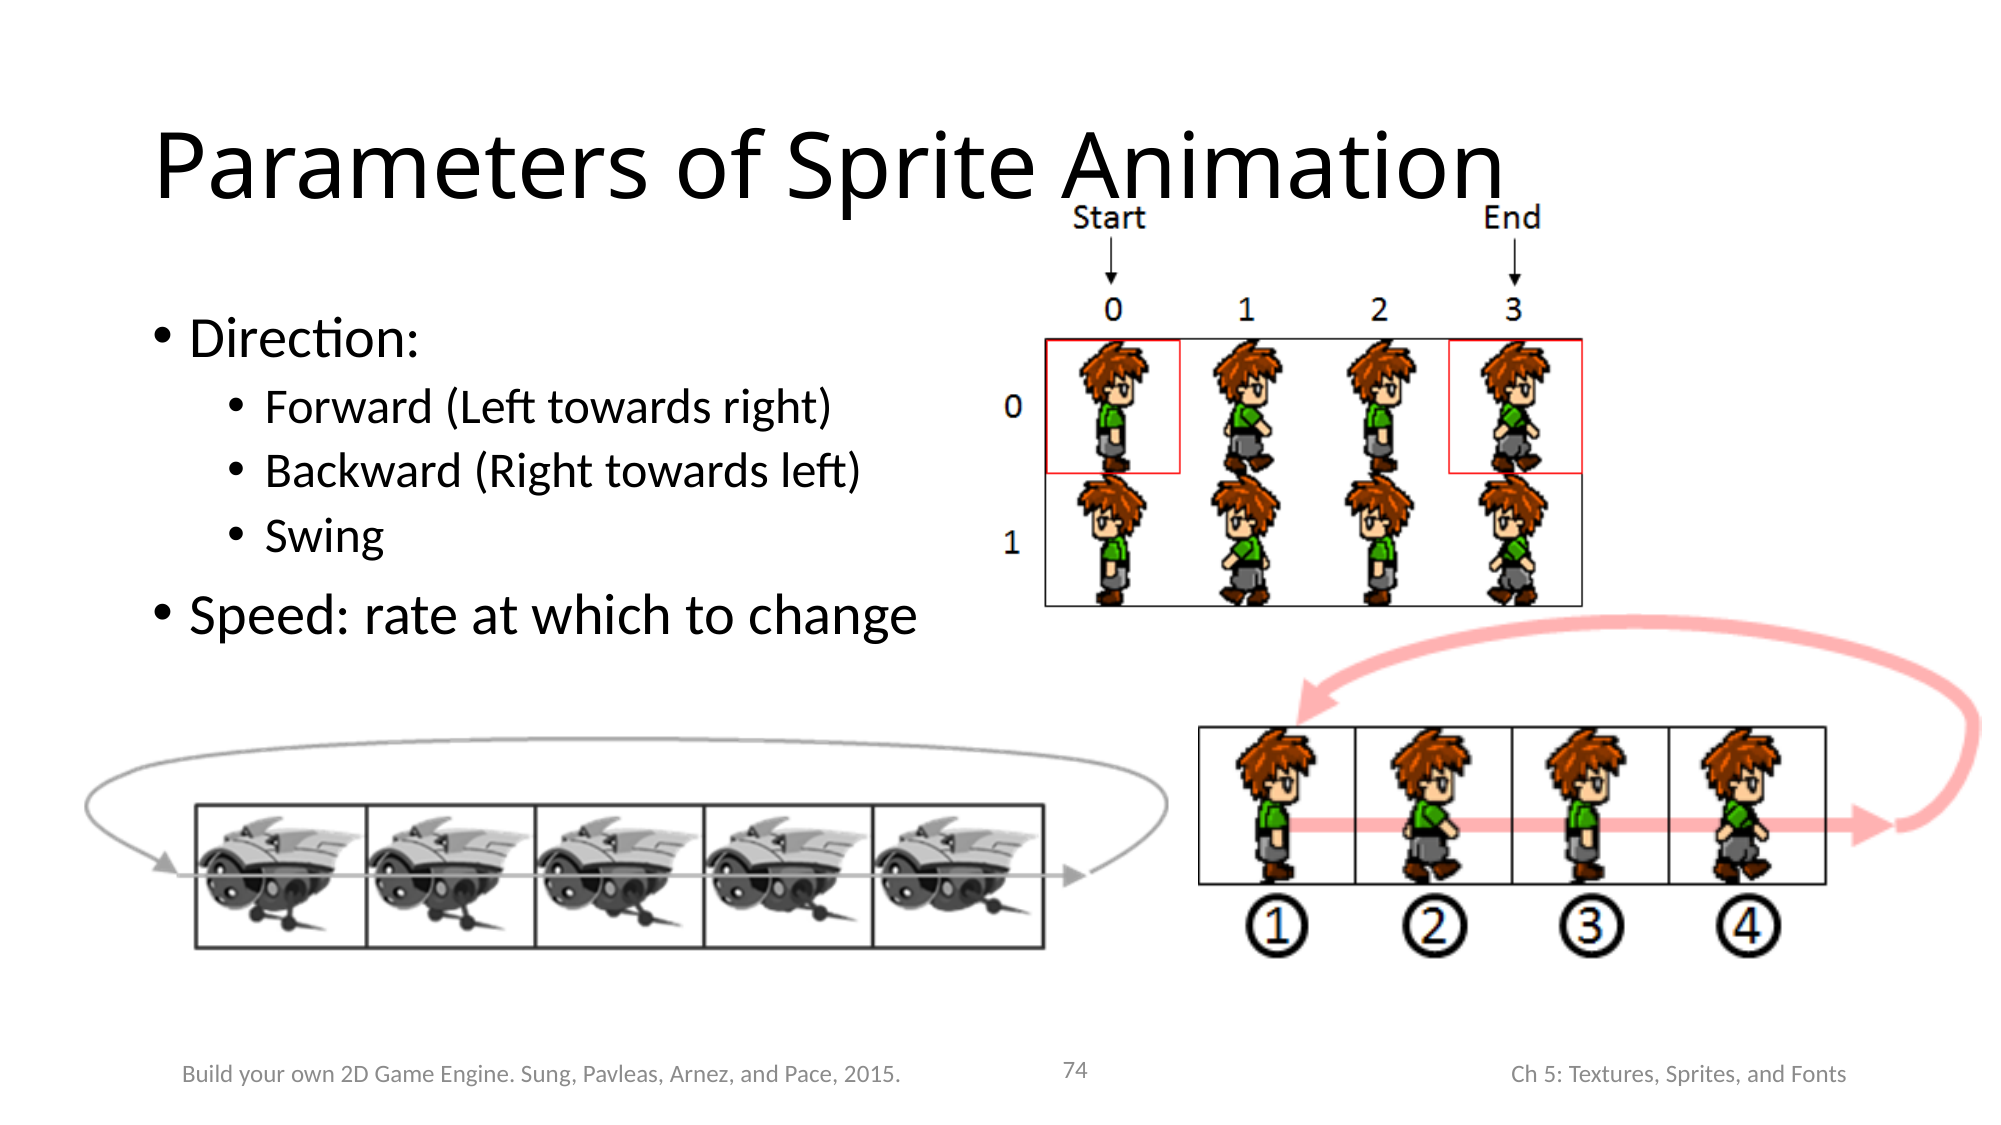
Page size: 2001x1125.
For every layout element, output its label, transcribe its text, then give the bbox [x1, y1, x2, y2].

list Direction: Forward (Left towards right) Backward (Right towards left) Swing Speed: rate at which to change [137, 299, 1863, 1014]
picture [47, 718, 1186, 963]
title Parameters of Sprite Animation [137, 59, 1863, 278]
picture [976, 182, 1982, 995]
